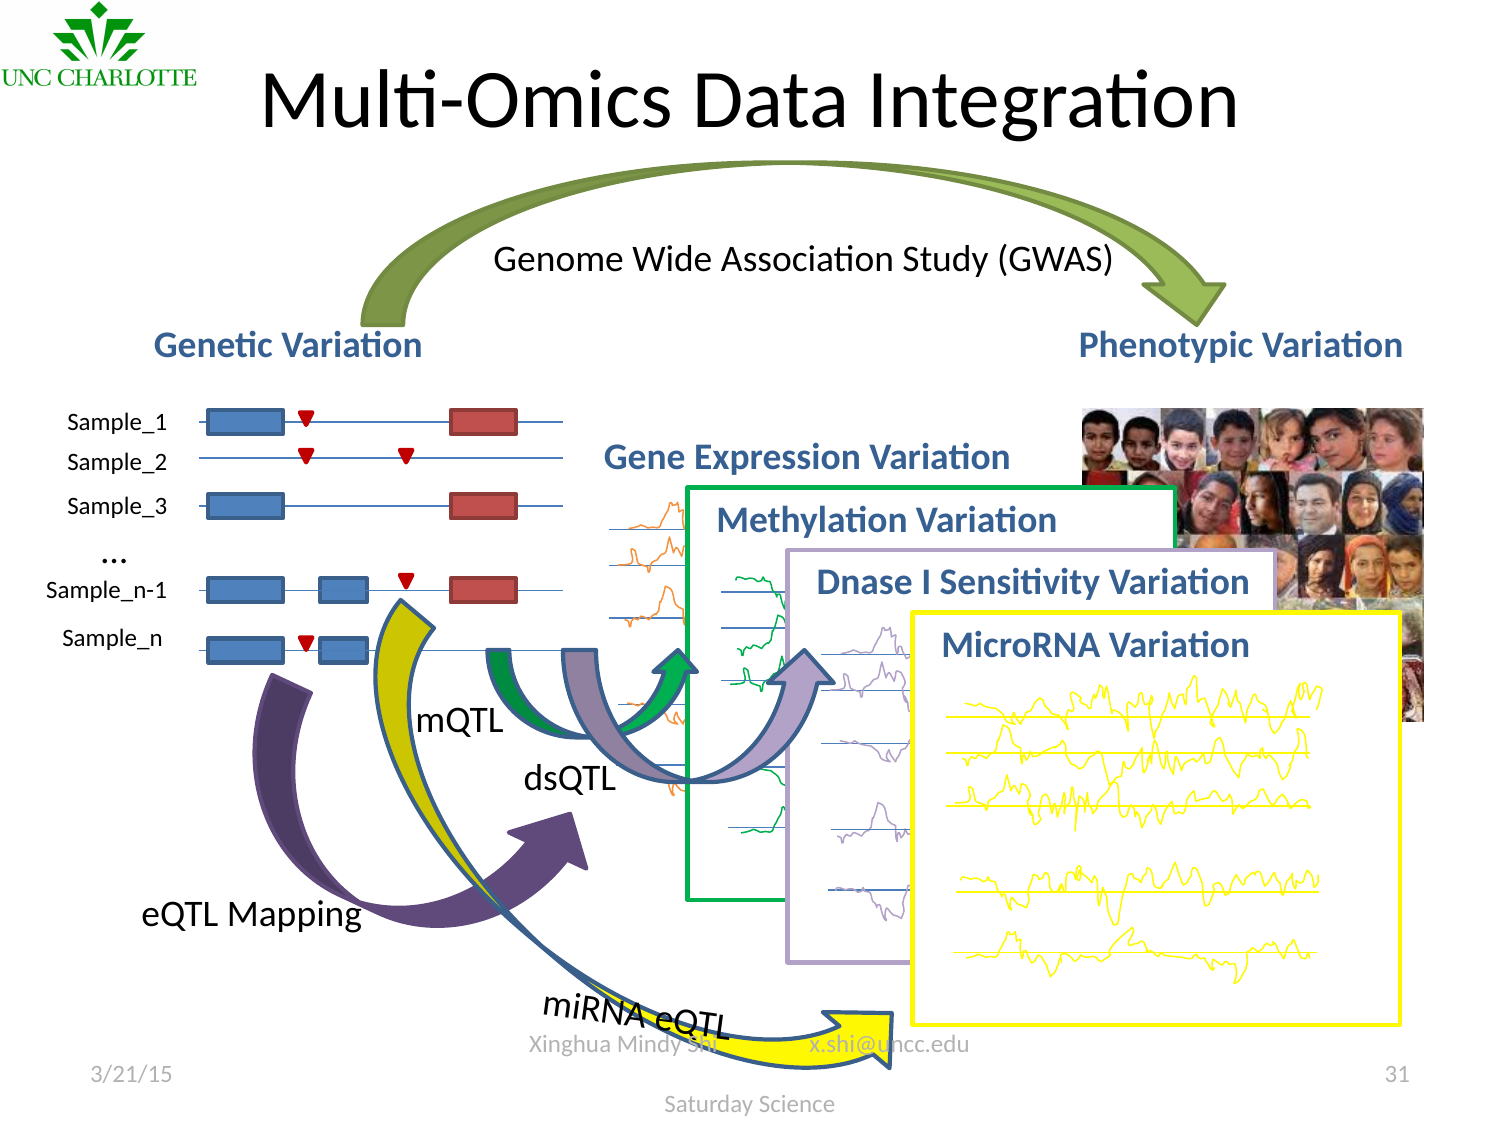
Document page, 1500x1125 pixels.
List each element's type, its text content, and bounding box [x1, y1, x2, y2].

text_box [787, 549, 1276, 798]
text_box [362, 162, 1238, 334]
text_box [912, 612, 1401, 1026]
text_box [587, 424, 1028, 647]
title Multi-Omics Data Integration [75, 0, 1425, 188]
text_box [507, 649, 838, 798]
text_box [687, 487, 1176, 648]
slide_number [75, 1042, 425, 1103]
footer Xinghua Mindy Shi x.shi@uncc.edu Saturday Science [512, 1042, 988, 1103]
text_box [1062, 312, 1424, 722]
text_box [399, 649, 506, 749]
picture [0, 0, 201, 90]
slide_number 31 [1074, 1042, 1425, 1103]
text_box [231, 800, 951, 1063]
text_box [49, 312, 563, 663]
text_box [124, 745, 502, 943]
